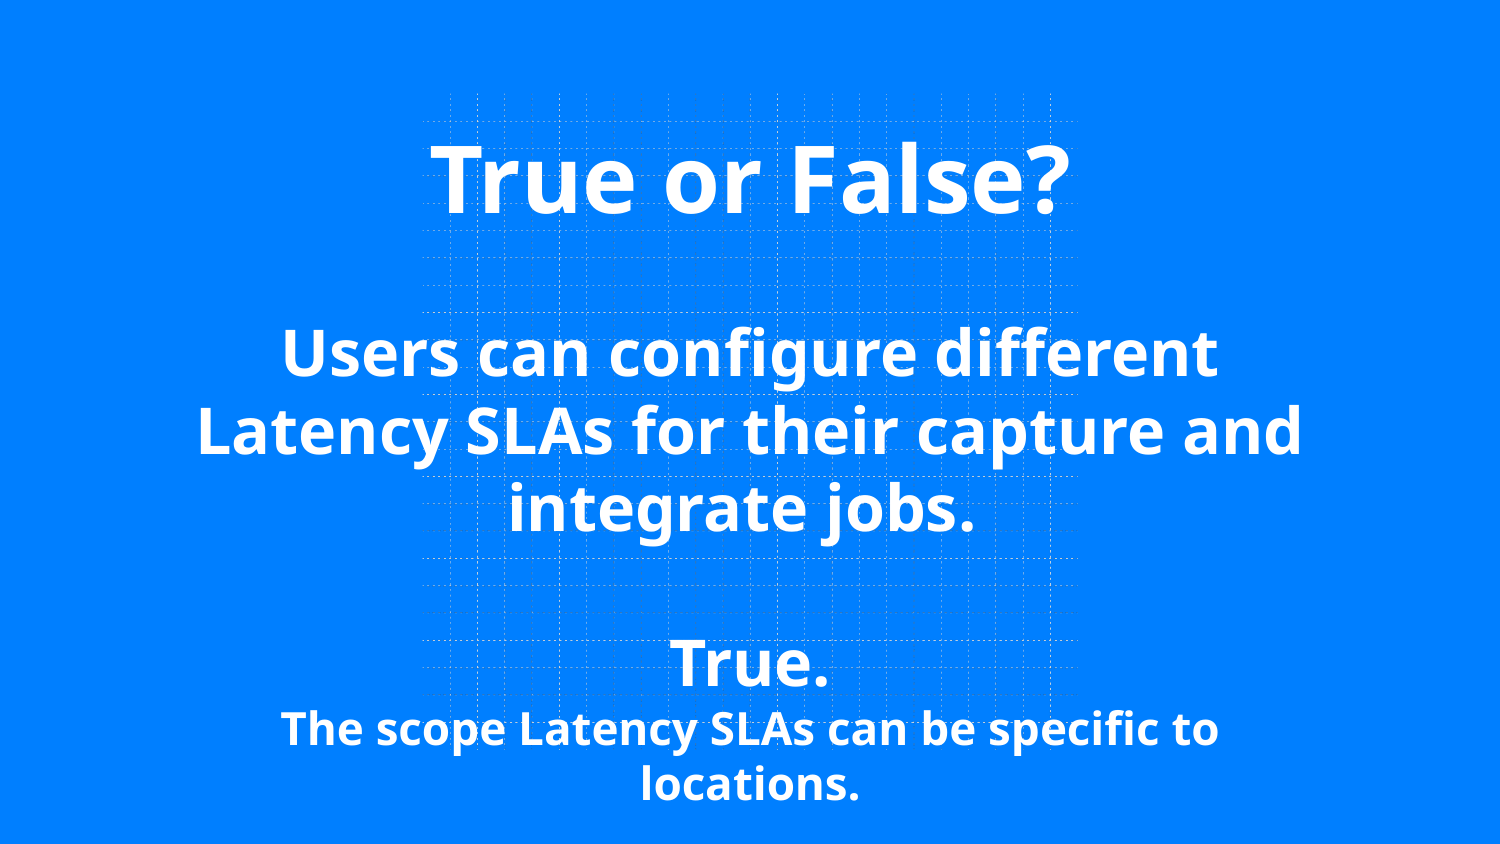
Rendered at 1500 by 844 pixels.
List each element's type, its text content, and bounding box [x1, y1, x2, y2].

title True or False? Users can configure different Latency SLAs for their capture and integrate jobs. True. The scope Latency SLAs can be specific to locations. [187, 119, 1313, 725]
picture [422, 725, 1078, 750]
picture [422, 93, 1078, 119]
